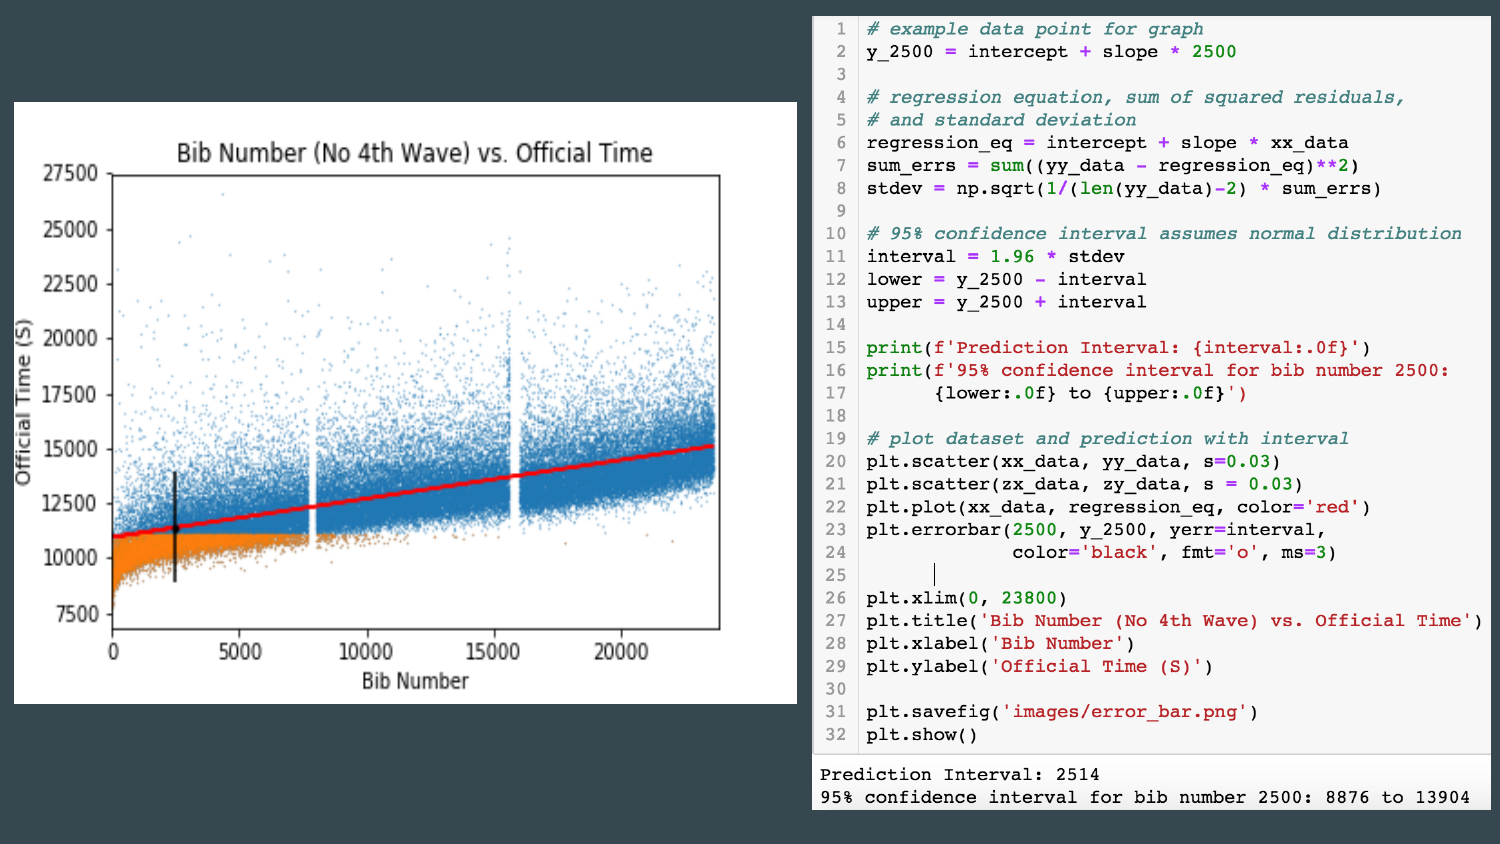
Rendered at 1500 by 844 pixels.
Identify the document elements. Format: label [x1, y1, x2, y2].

picture [812, 16, 1492, 810]
picture [13, 102, 797, 705]
